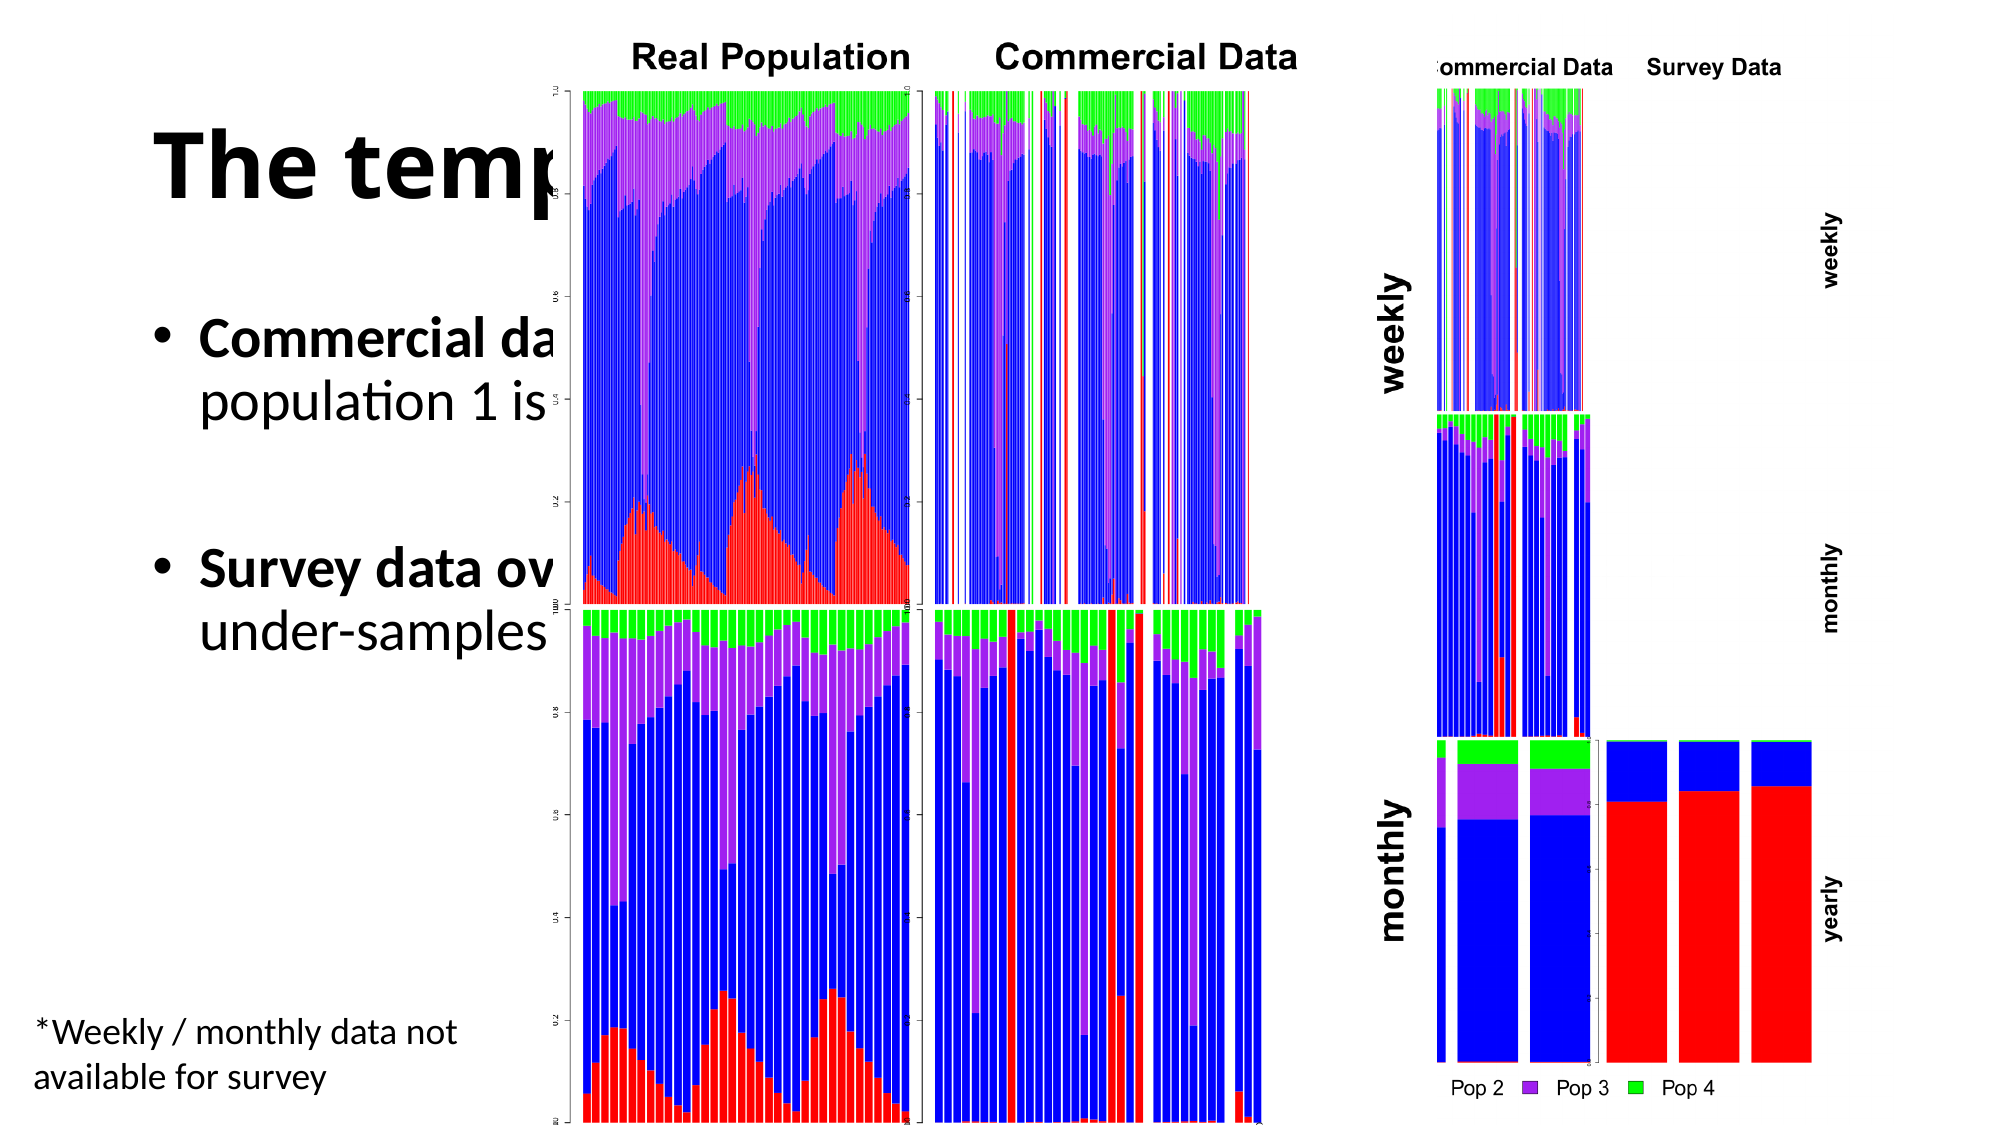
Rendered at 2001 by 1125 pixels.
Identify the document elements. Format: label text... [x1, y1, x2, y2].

text_box *Weekly / monthly data not available for survey [18, 999, 507, 1125]
picture [552, 0, 1894, 1125]
title The temporal dimension [137, 59, 552, 278]
list Commercial data has some gaps for the weekly data, also population 1 is under-sampled for all temporal scales. Survey data oversamples population 1 for the annual data and under-samples population 3 & 4 [137, 299, 552, 1014]
